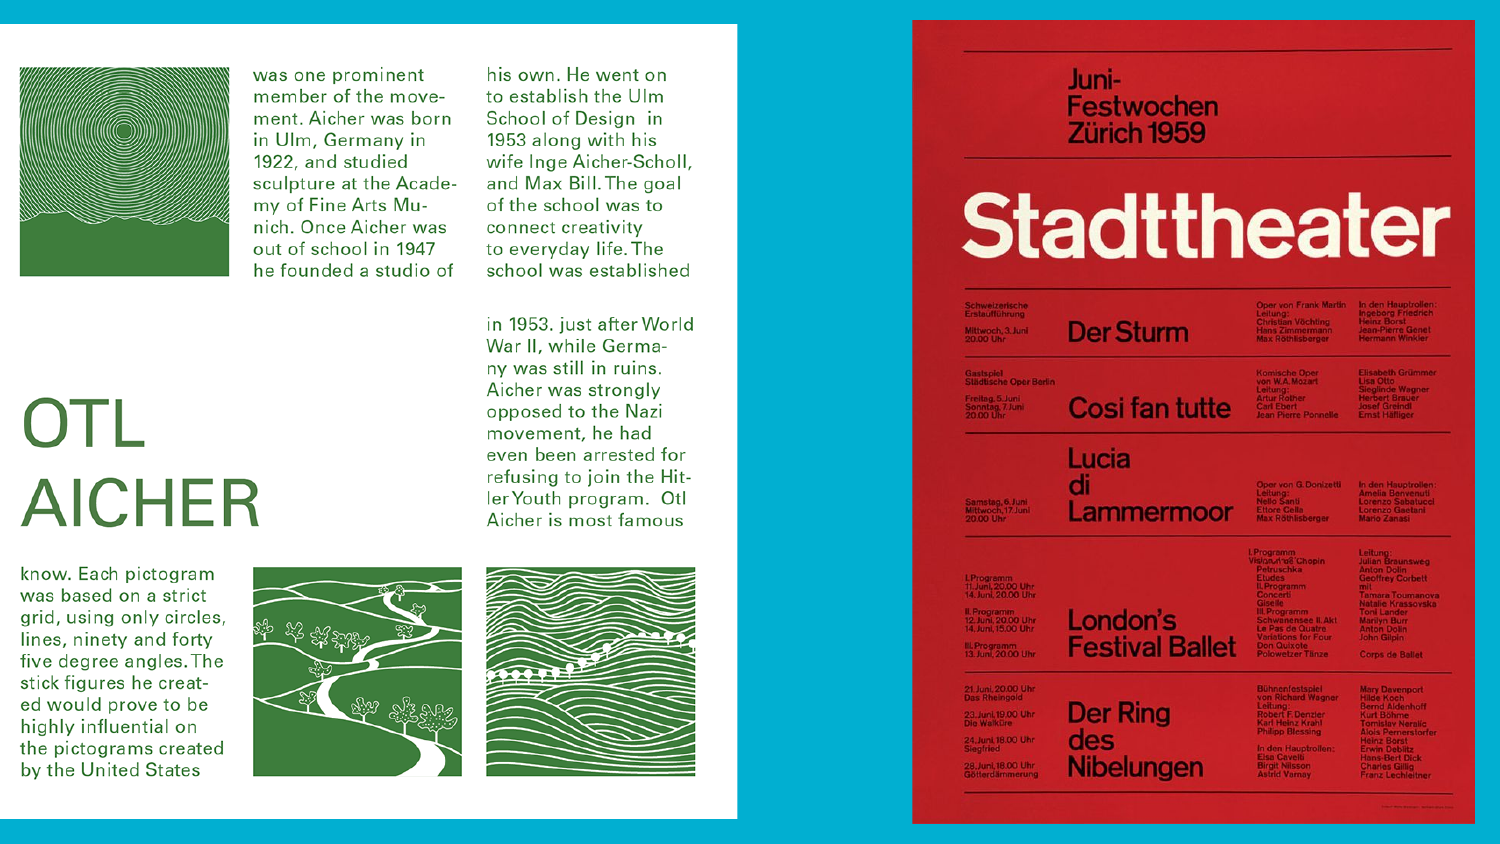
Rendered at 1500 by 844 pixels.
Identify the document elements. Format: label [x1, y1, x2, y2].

picture [912, 20, 1476, 824]
picture [0, 24, 738, 819]
